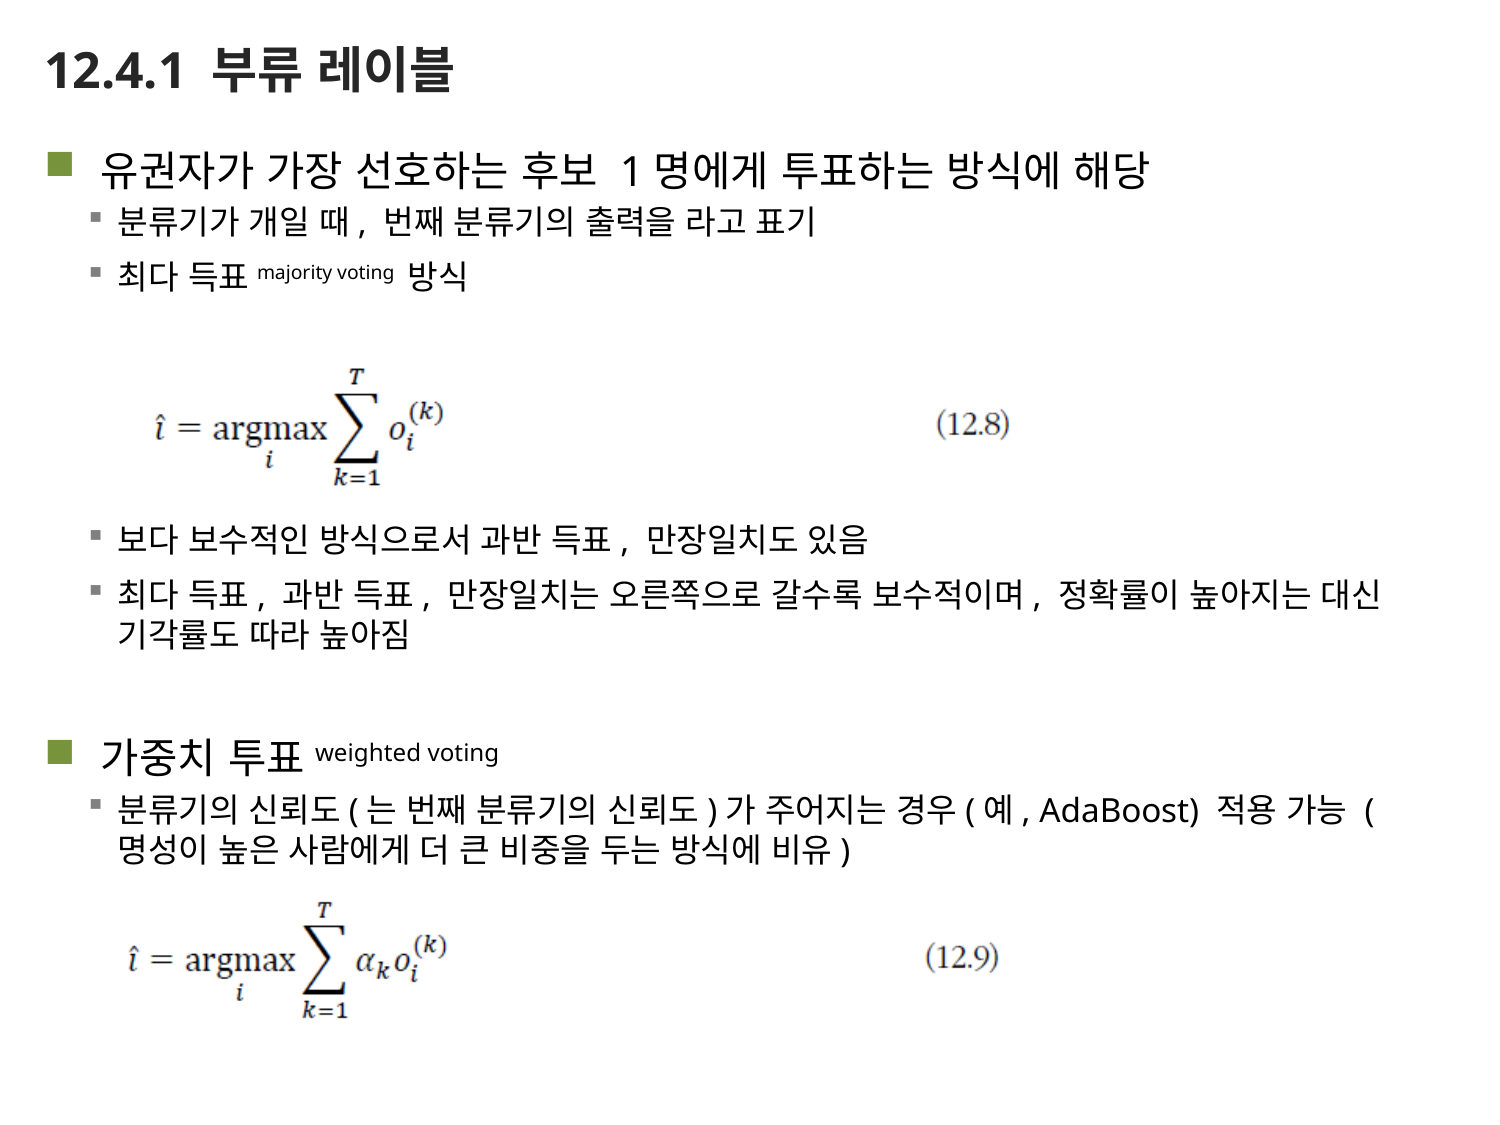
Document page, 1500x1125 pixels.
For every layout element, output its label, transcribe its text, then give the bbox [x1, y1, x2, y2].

picture [123, 892, 1006, 1038]
picture [147, 361, 1020, 495]
title 12.4.1 부류 레이블 [29, 23, 1448, 114]
